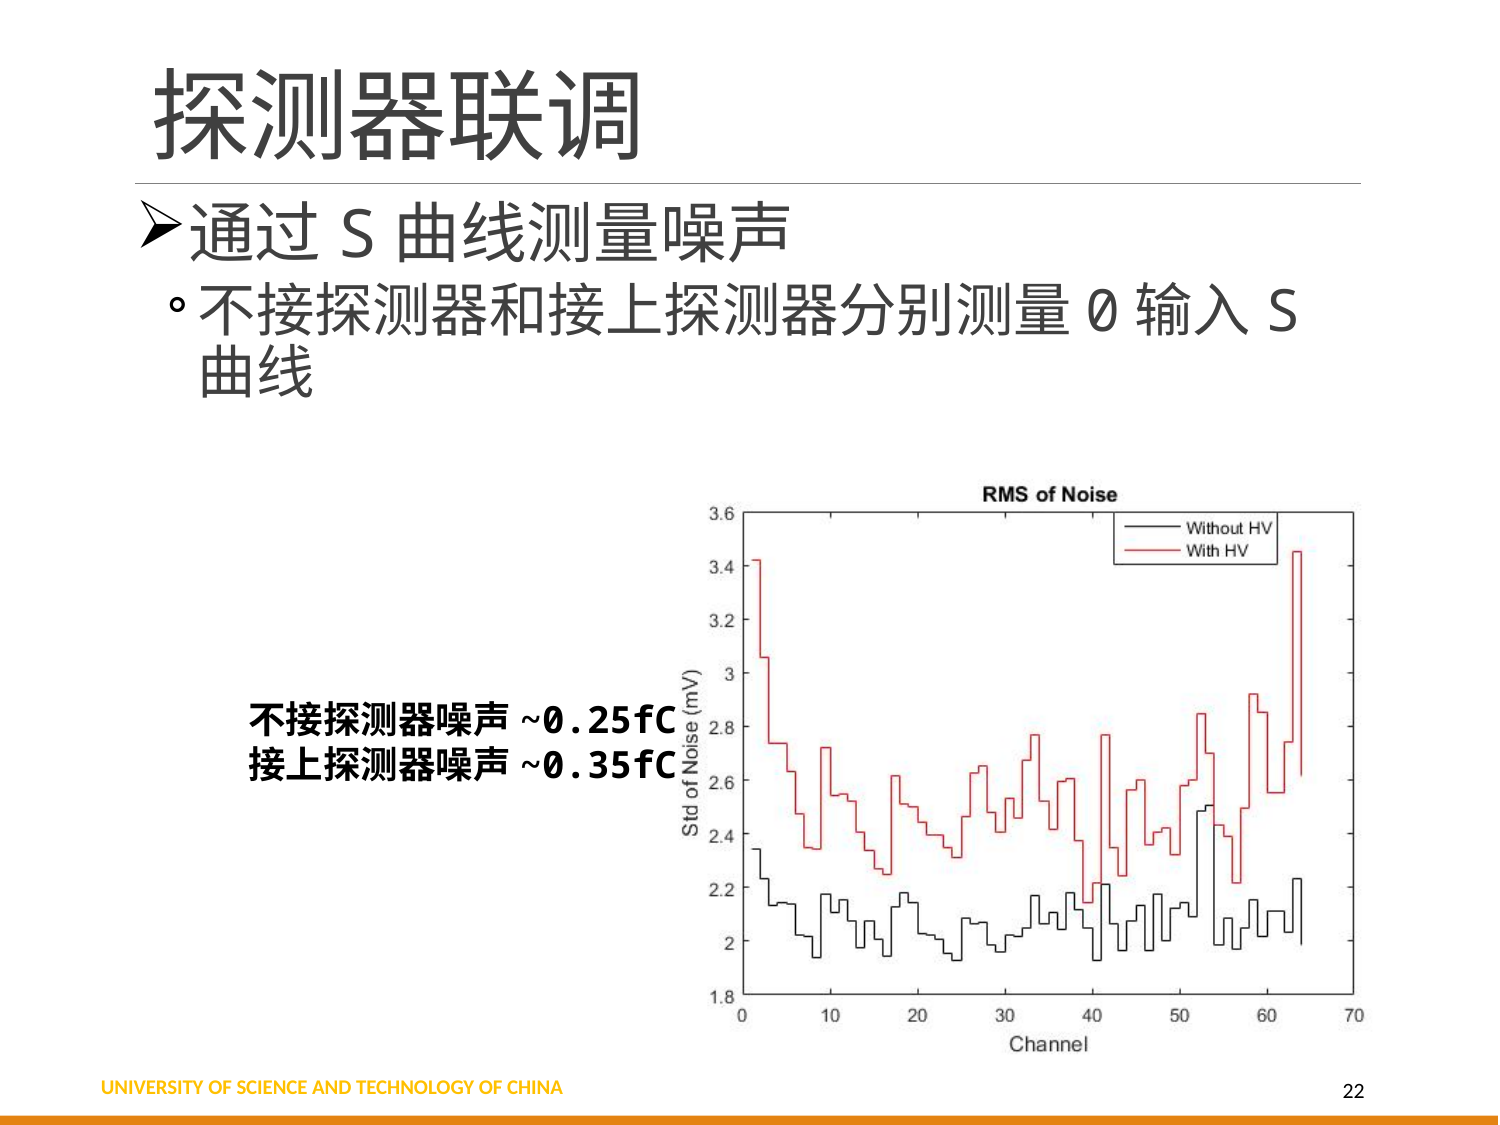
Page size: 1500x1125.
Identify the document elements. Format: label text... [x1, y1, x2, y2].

slide_number 22 [1218, 1063, 1380, 1120]
title 探测器联调 [135, 47, 1373, 181]
list 通过S曲线测量噪声 不接探测器和接上探测器分别测量0输入S曲线 [135, 192, 1373, 1048]
text_box 不接探测器噪声~0.25fC 接上探测器噪声~0.35fC [233, 688, 674, 838]
picture [677, 468, 1373, 1060]
